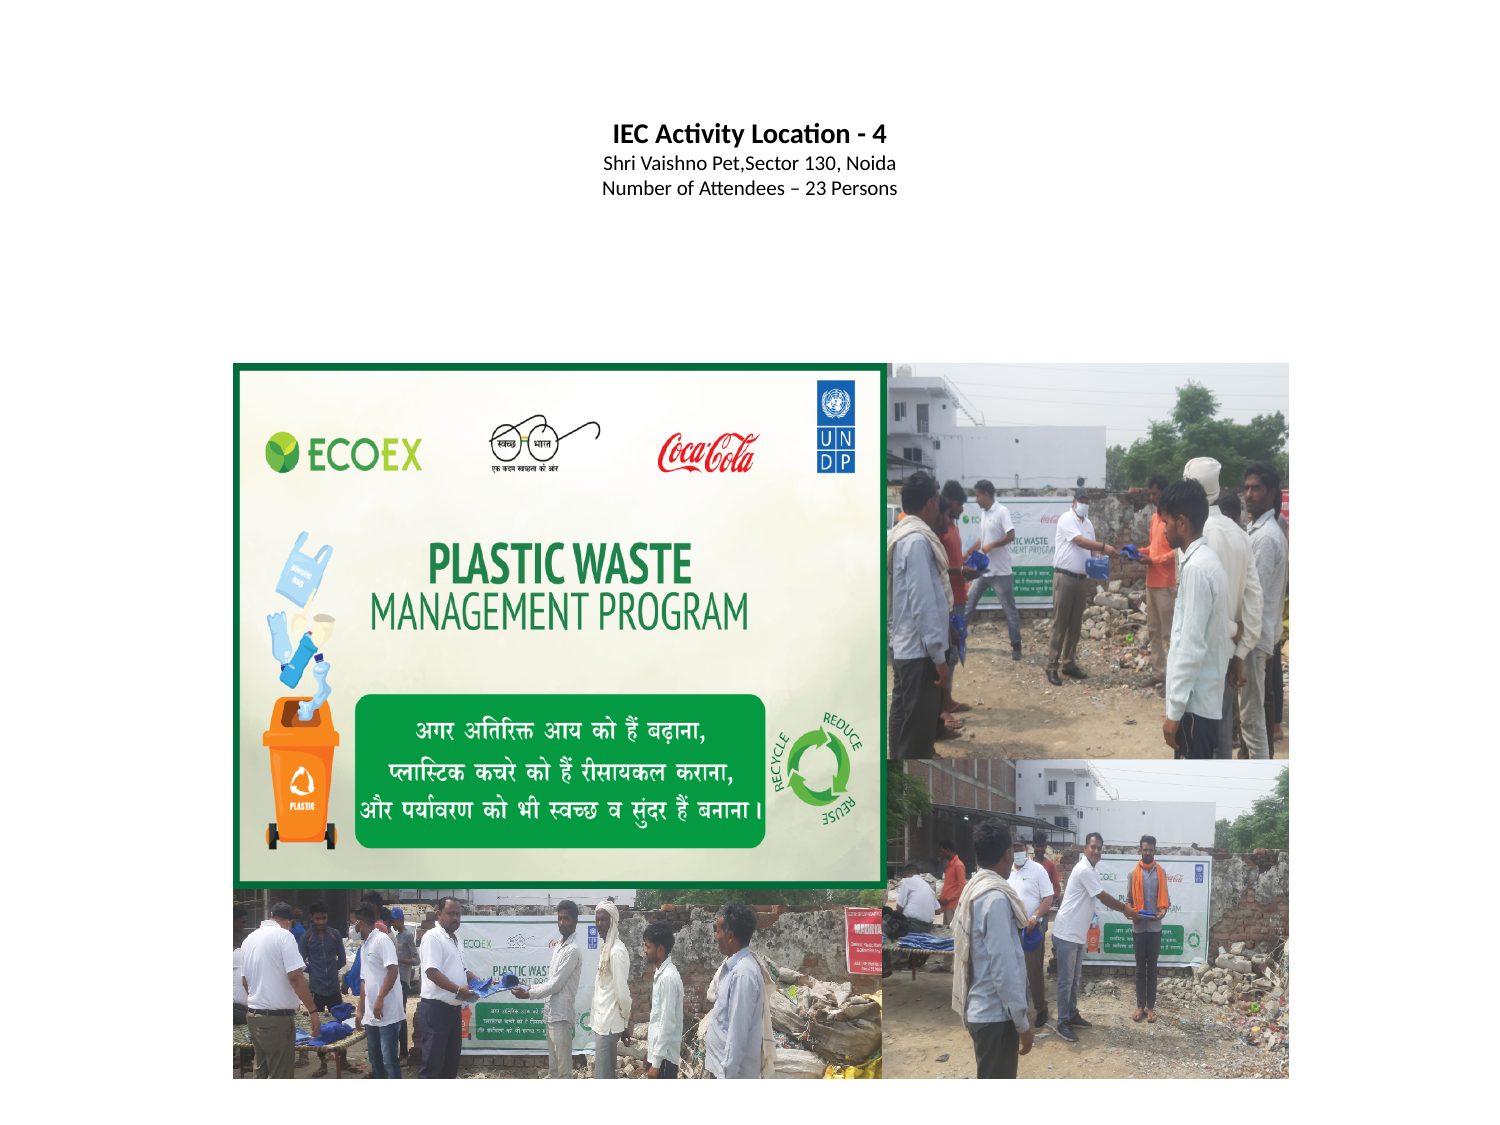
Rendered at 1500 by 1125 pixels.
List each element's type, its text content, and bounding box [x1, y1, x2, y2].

title IEC Activity Location - 4 Shri Vaishno Pet,Sector 130, Noida Number of Attendees – 23 Persons [75, 45, 1425, 233]
picture [232, 363, 1290, 1079]
